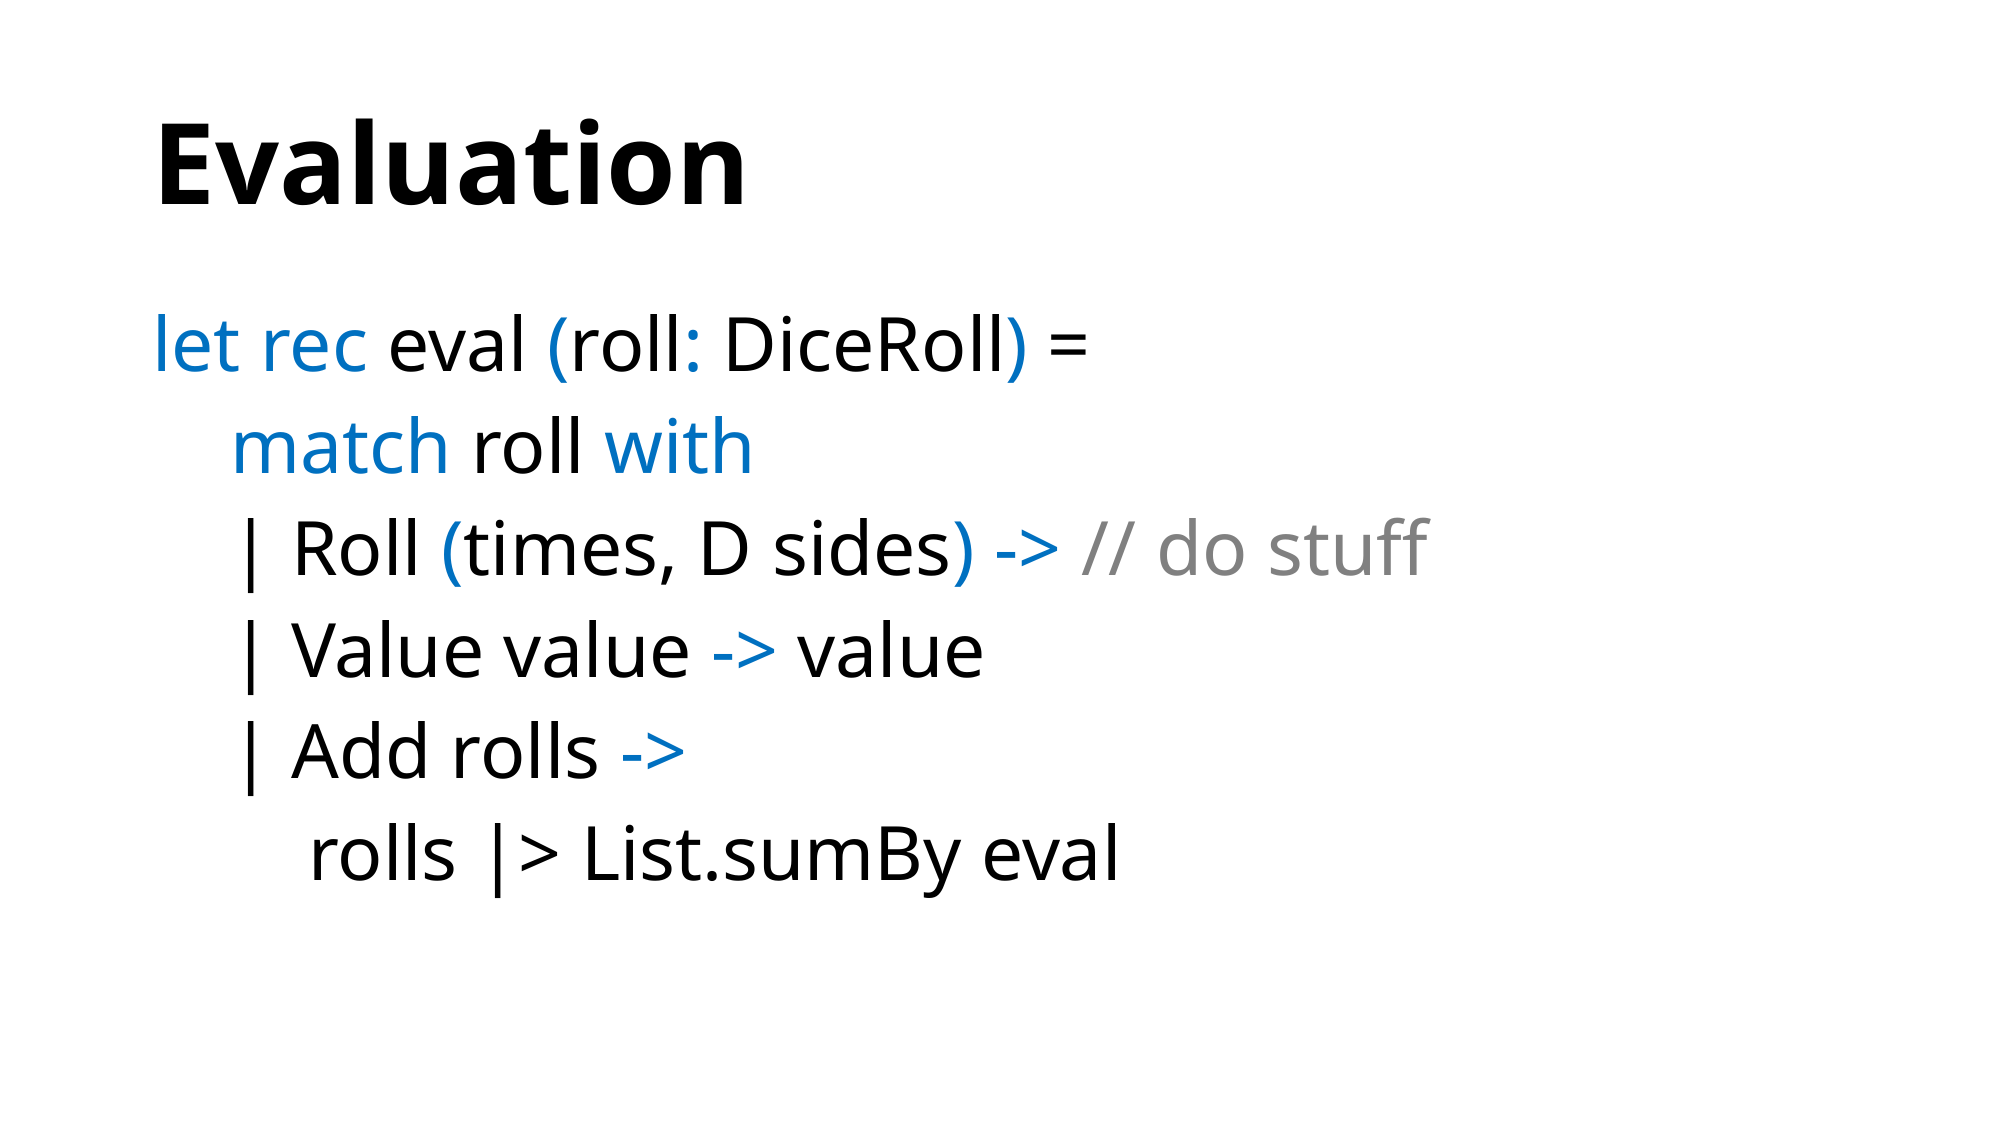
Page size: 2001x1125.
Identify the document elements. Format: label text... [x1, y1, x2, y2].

list let rec eval (roll: DiceRoll) = match roll with | Roll (times, D sides) -> // do stuff | Value value -> value | Add rolls -> rolls |> List.sumBy eval [137, 299, 1863, 1014]
title Evaluation [137, 59, 1863, 278]
